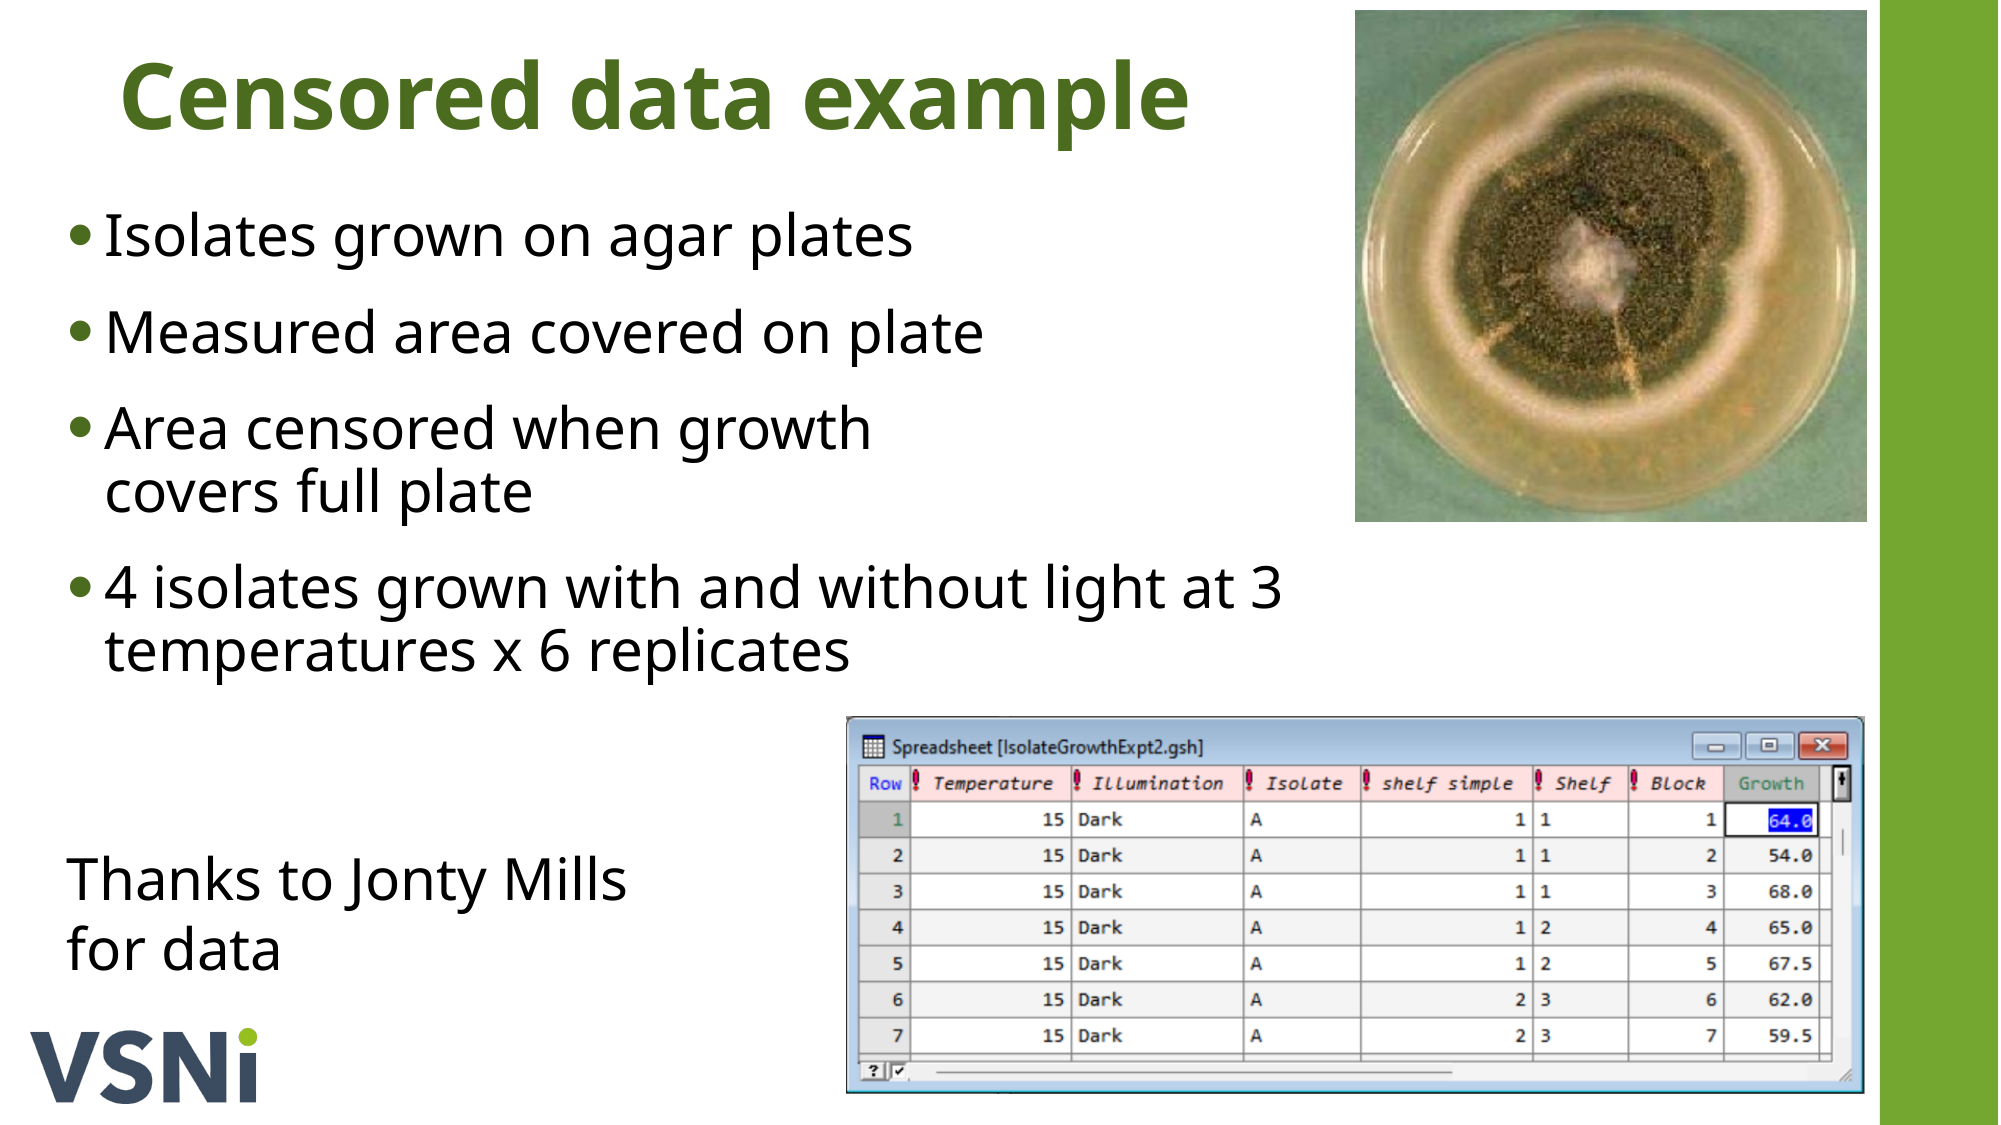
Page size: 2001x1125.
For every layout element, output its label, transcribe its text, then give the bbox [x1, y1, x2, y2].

picture [1355, 10, 1867, 522]
title Censored data example [103, 22, 1355, 177]
list Isolates grown on agar plates Measured area covered on plate Area censored when growth covers full plate 4 isolates grown with and without light at 3 temperatures x 6 replicates [52, 199, 1362, 758]
picture [30, 1028, 257, 1104]
text_box Thanks to Jonty Mills for data [52, 835, 665, 1035]
picture [846, 716, 1865, 1094]
